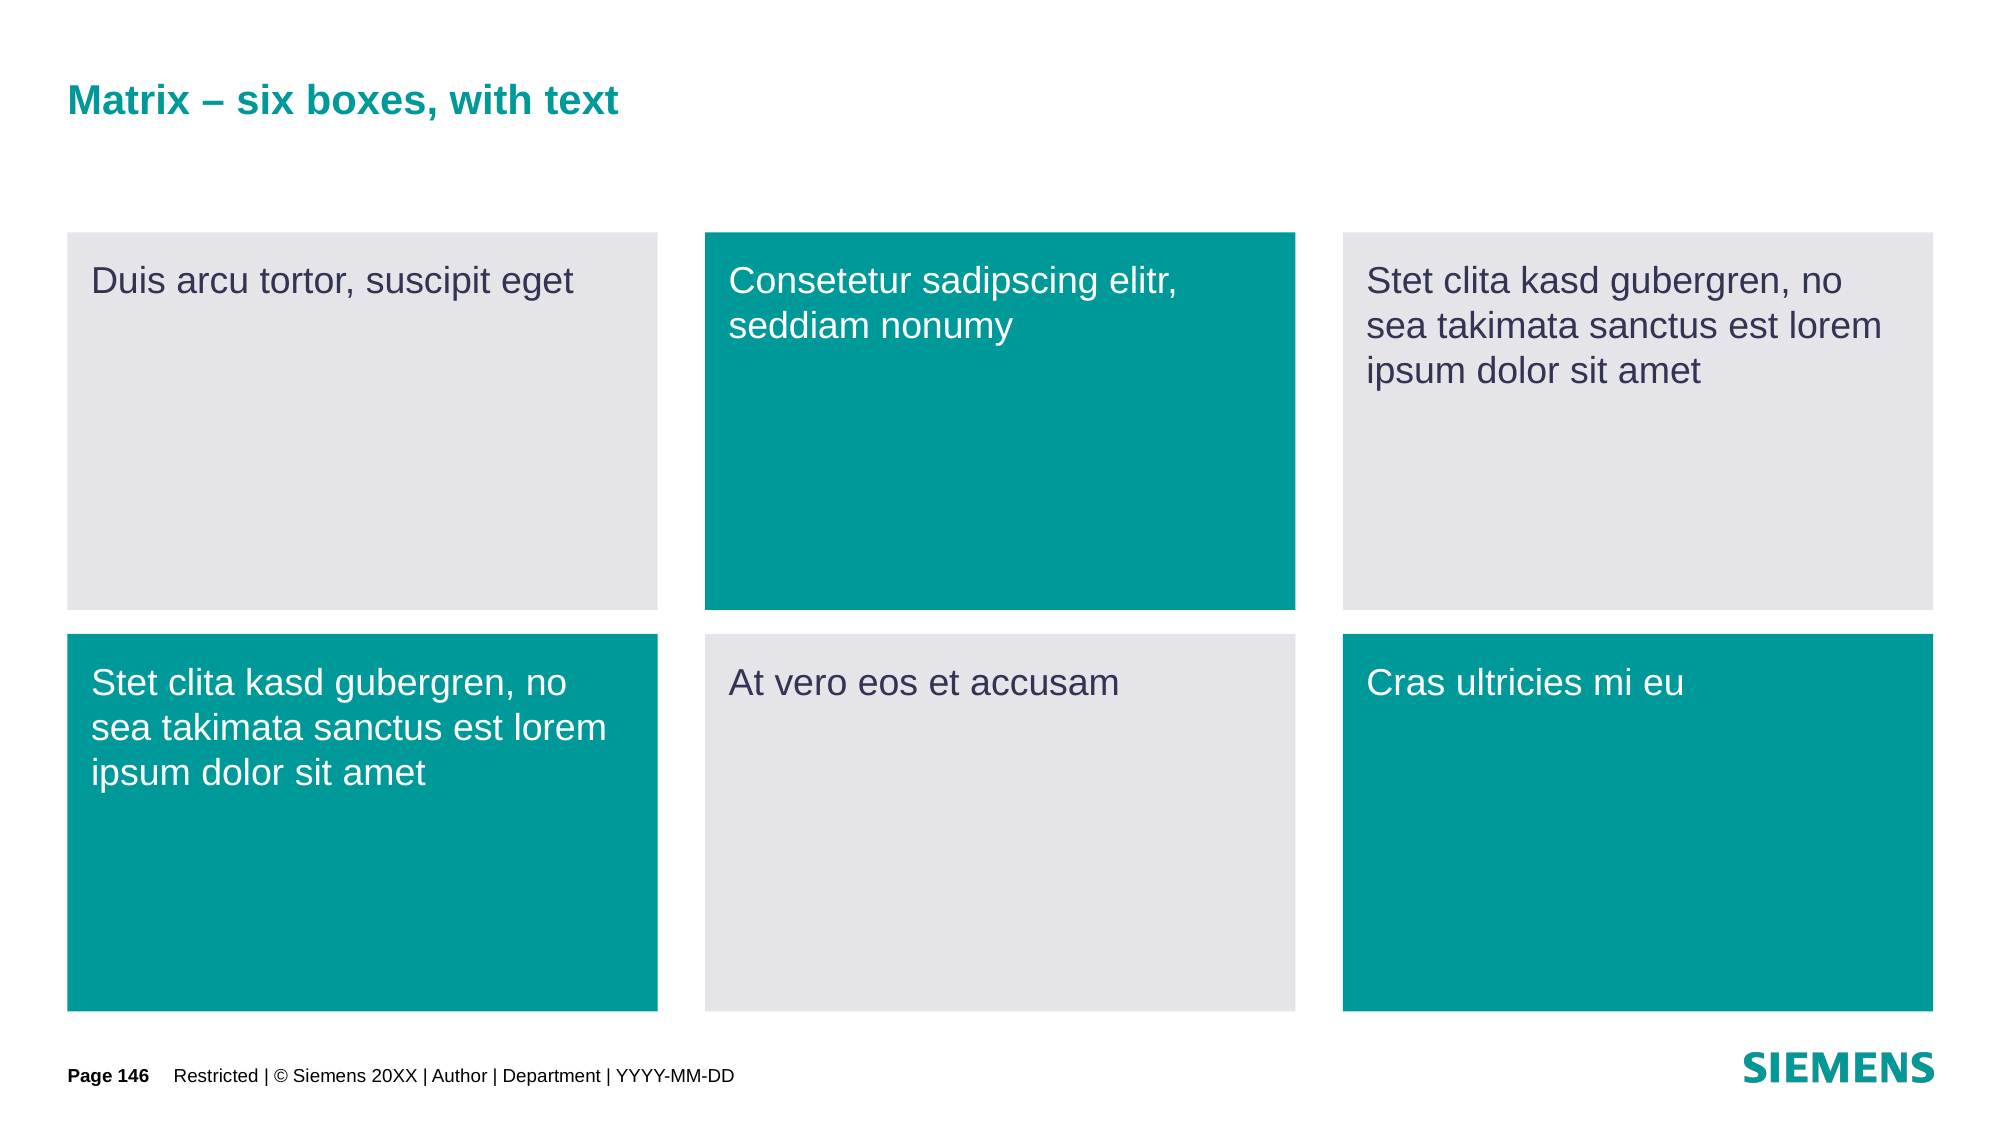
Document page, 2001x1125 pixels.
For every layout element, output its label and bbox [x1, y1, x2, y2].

footer [174, 1035, 1686, 1125]
slide_number [67, 1035, 174, 1125]
text_box [1342, 232, 1934, 610]
text_box [705, 633, 1296, 1012]
text_box [1342, 633, 1934, 1012]
text_box [705, 232, 1296, 610]
picture [1744, 1052, 1934, 1083]
text_box [67, 633, 658, 1012]
title [67, 78, 1686, 173]
text_box [67, 232, 658, 610]
